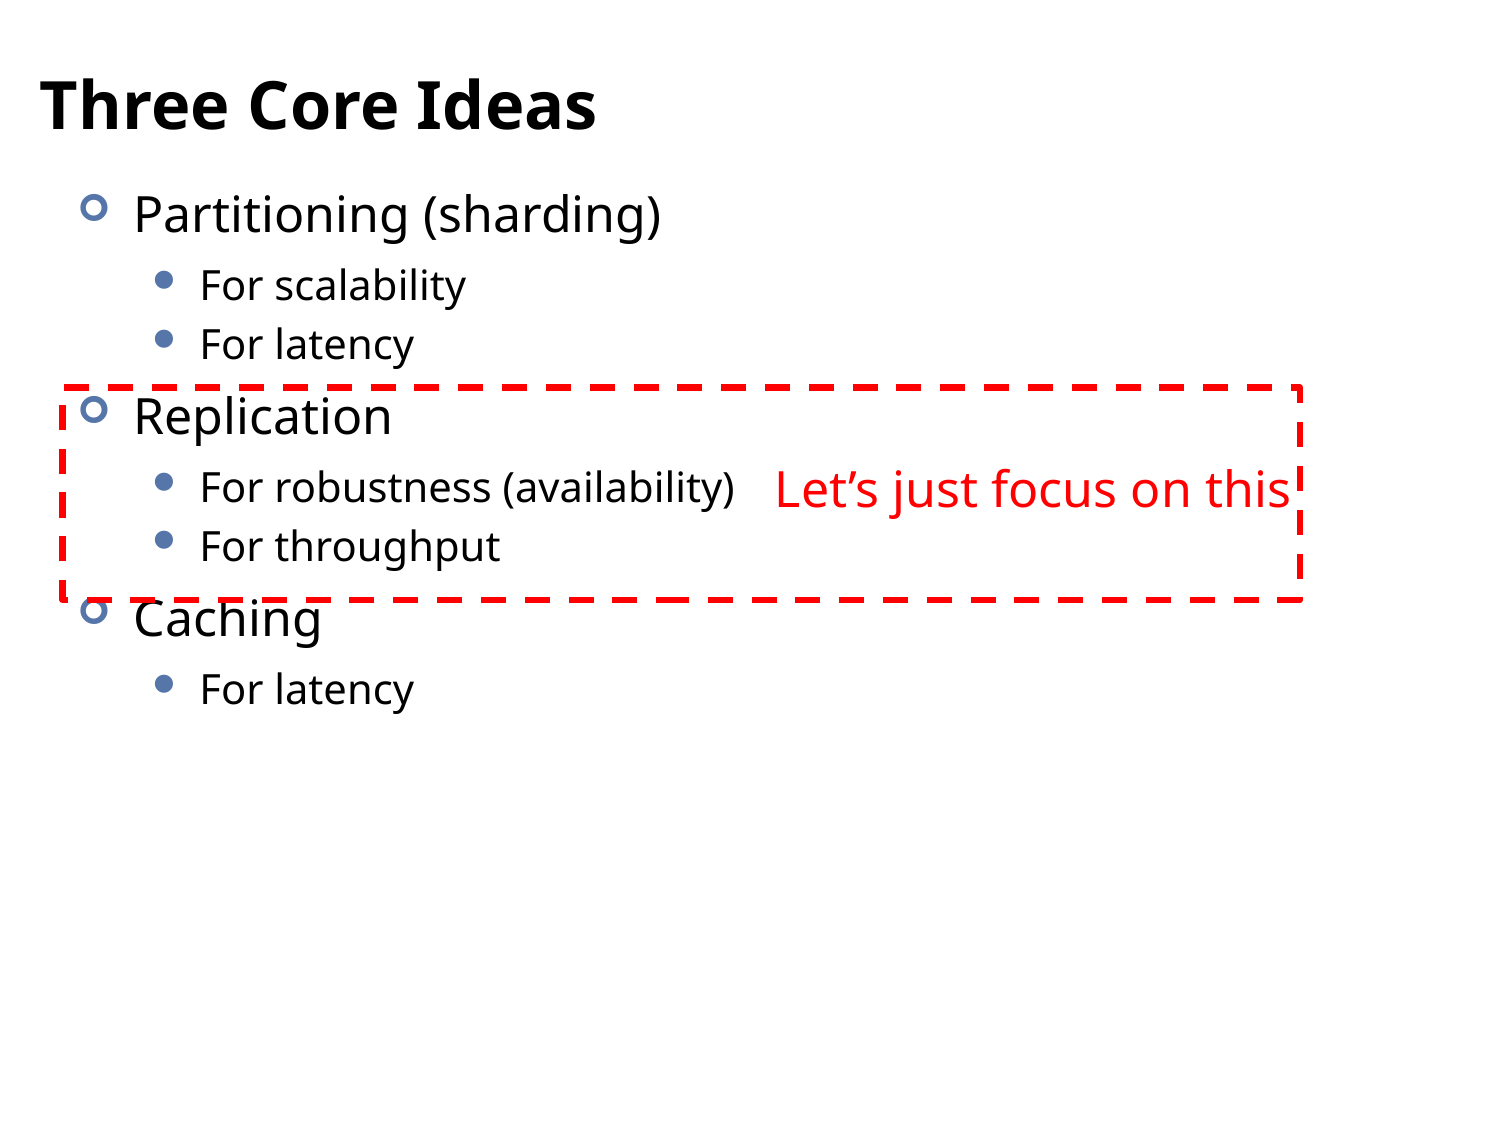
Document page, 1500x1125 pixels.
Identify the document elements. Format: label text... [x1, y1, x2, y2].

text_box Let’s just focus on this [1300, 449, 1307, 525]
list Partitioning (sharding) For scalability For latency Replication For robustness (availability) For throughput Caching For latency [62, 174, 1451, 1013]
title Three Core Ideas [24, 18, 1451, 188]
text_box [62, 387, 1300, 600]
